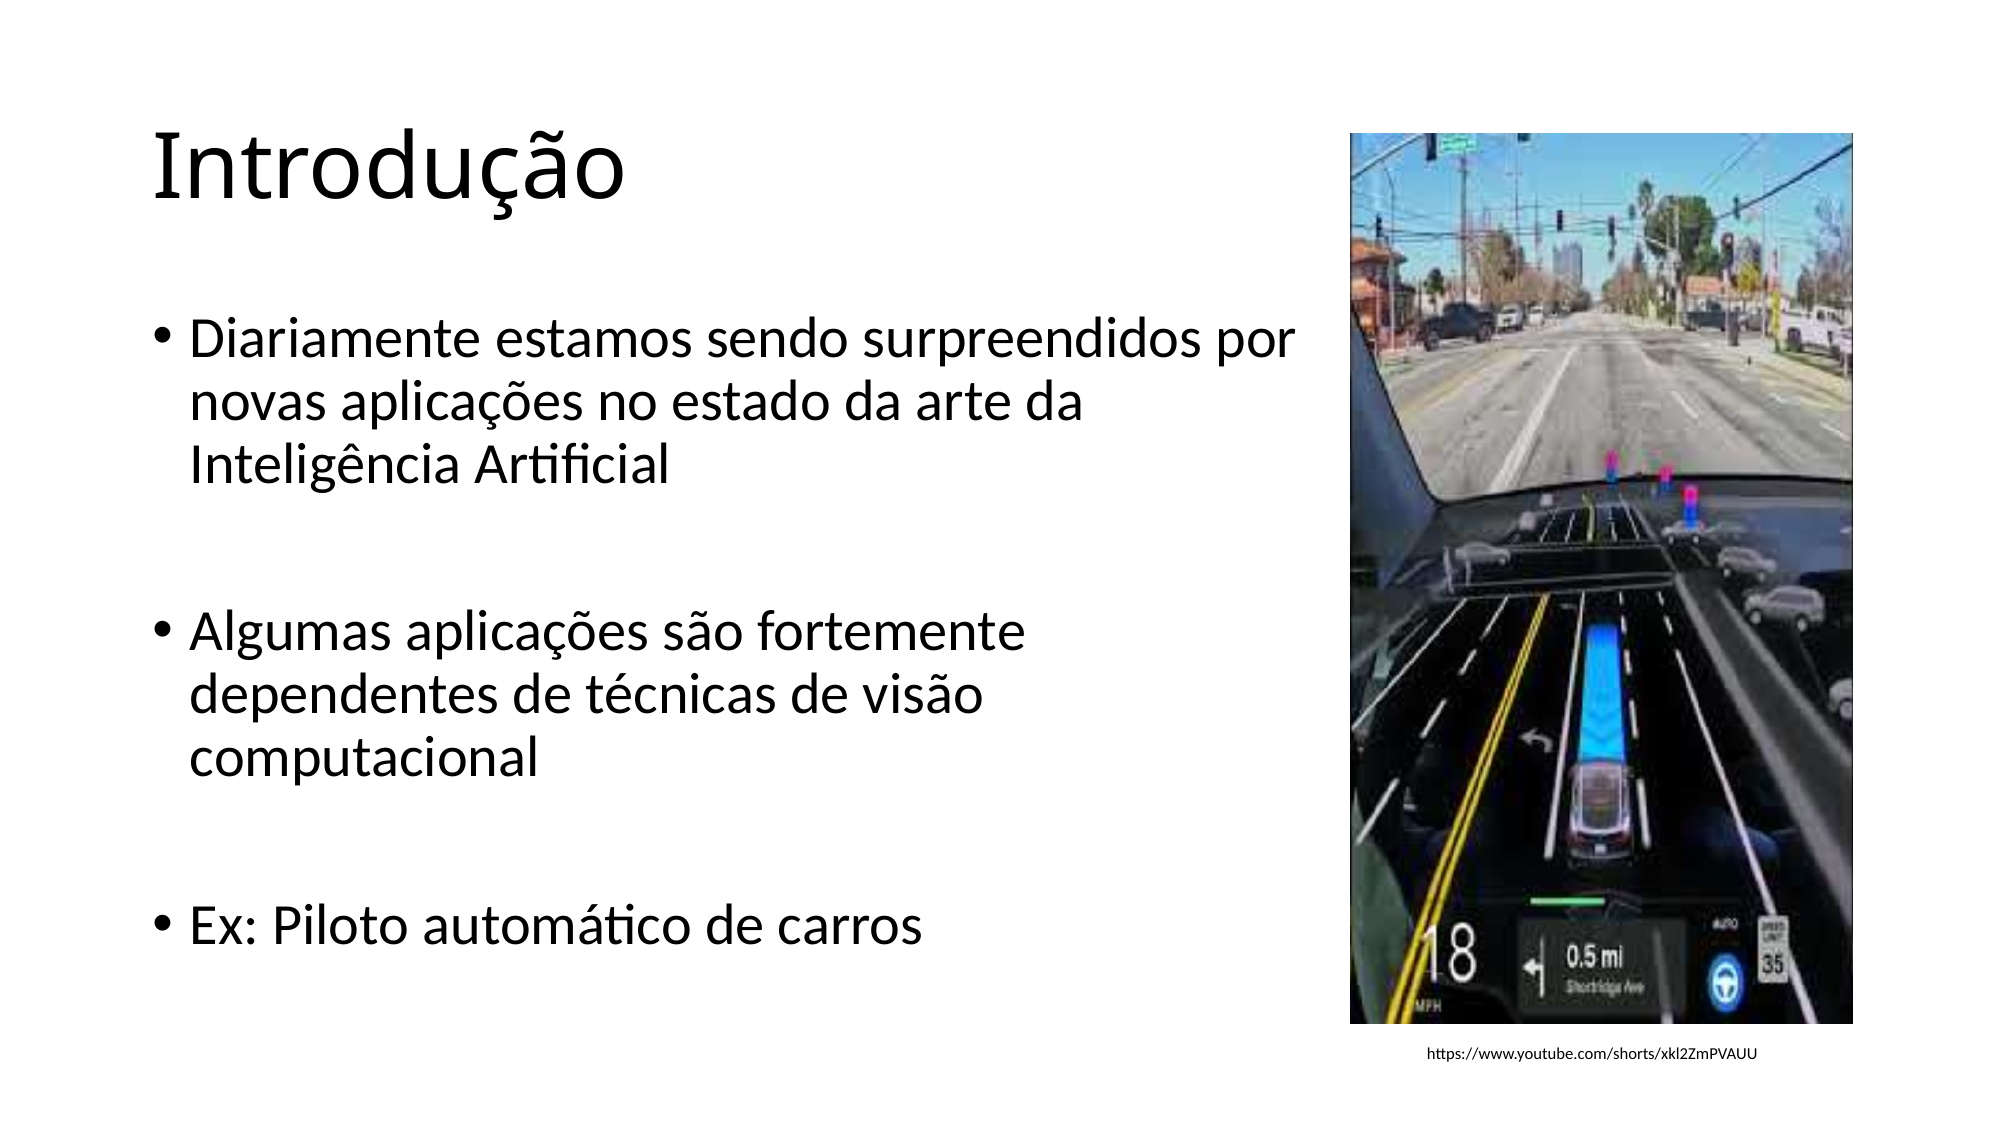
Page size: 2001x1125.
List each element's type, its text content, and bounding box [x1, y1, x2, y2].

list Diariamente estamos sendo surpreendidos por novas aplicações no estado da arte da Inteligência Artificial Algumas aplicações são fortemente dependentes de técnicas de visão computacional Ex: Piloto automático de carros [137, 299, 1331, 1014]
title Introdução [137, 59, 1863, 278]
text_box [1349, 132, 1854, 1025]
text_box https://www.youtube.com/shorts/xkl2ZmPVAUU [1375, 1035, 1810, 1071]
